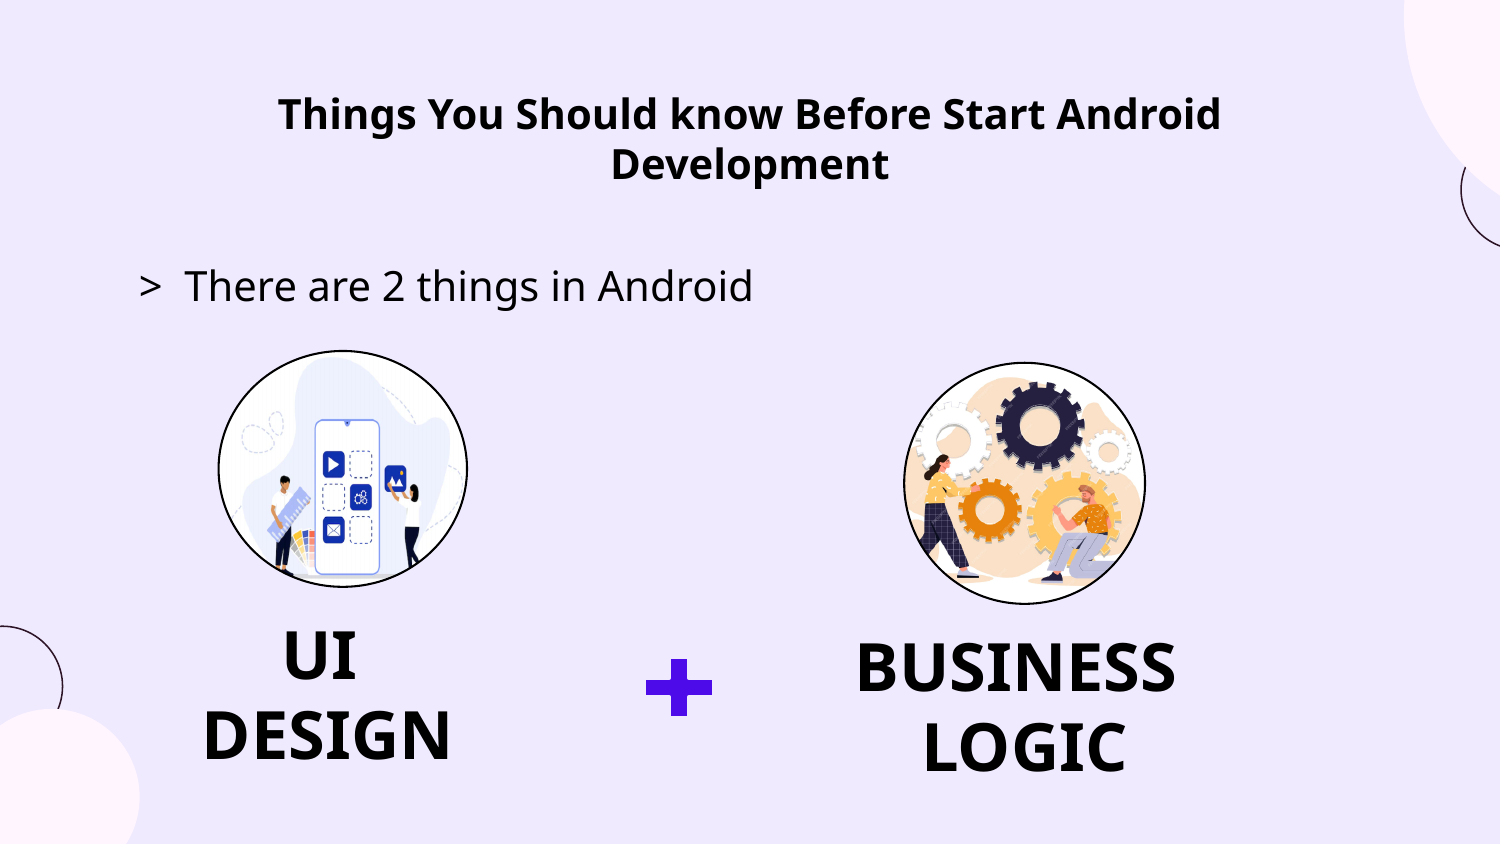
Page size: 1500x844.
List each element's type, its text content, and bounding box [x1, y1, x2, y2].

subtitle UI DESIGN [88, 669, 550, 788]
title Things You Should know Before Start Android Development [118, 72, 1382, 167]
picture [218, 350, 468, 588]
subtitle BUSINESS LOGIC [679, 705, 1371, 800]
text_box [642, 655, 716, 720]
text_box > There are 2 things in Android [123, 244, 1388, 339]
picture [903, 362, 1146, 605]
